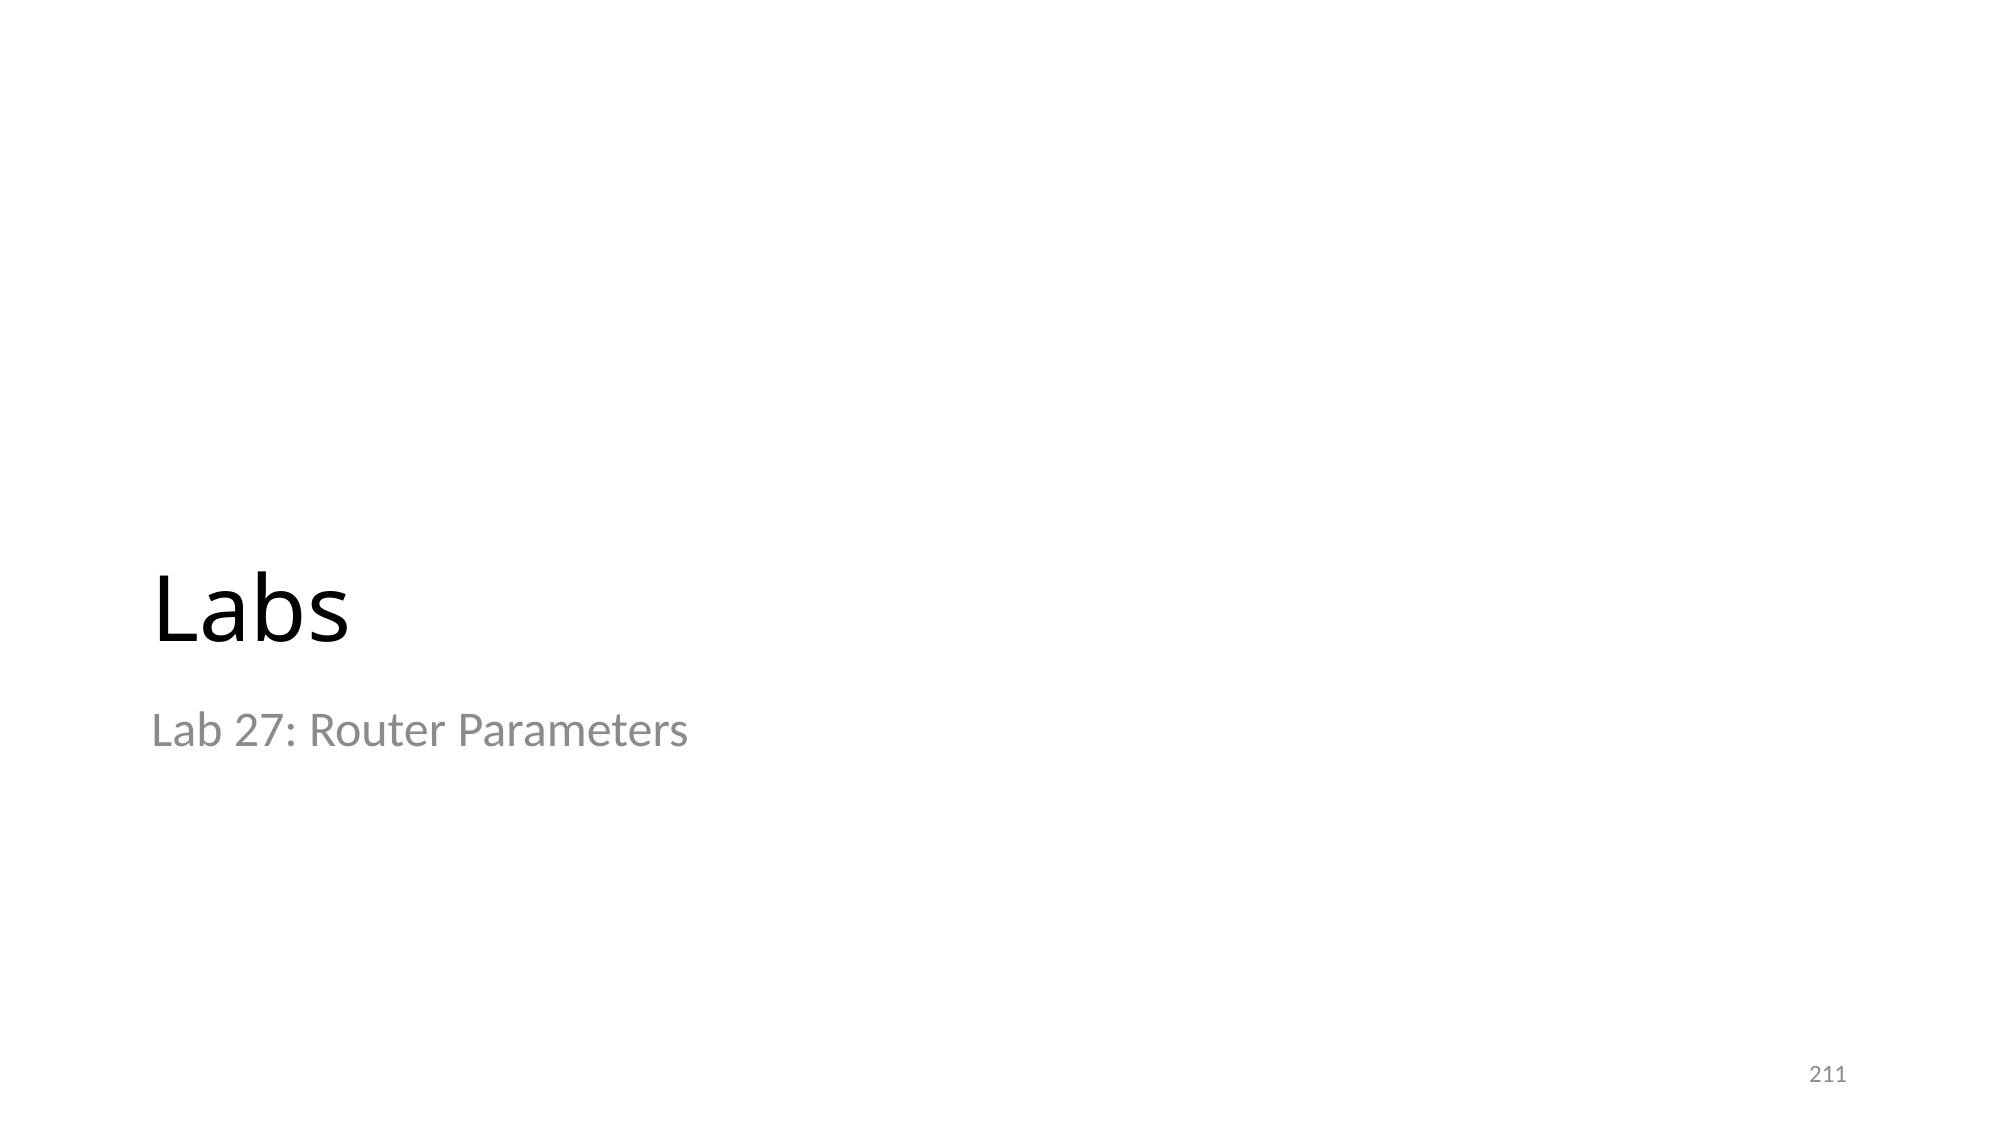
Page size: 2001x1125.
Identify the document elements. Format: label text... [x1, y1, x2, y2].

slide_number 211 [1412, 1042, 1863, 1103]
title Labs [136, 280, 1862, 669]
list Lab 27: Router Parameters [136, 695, 1862, 999]
